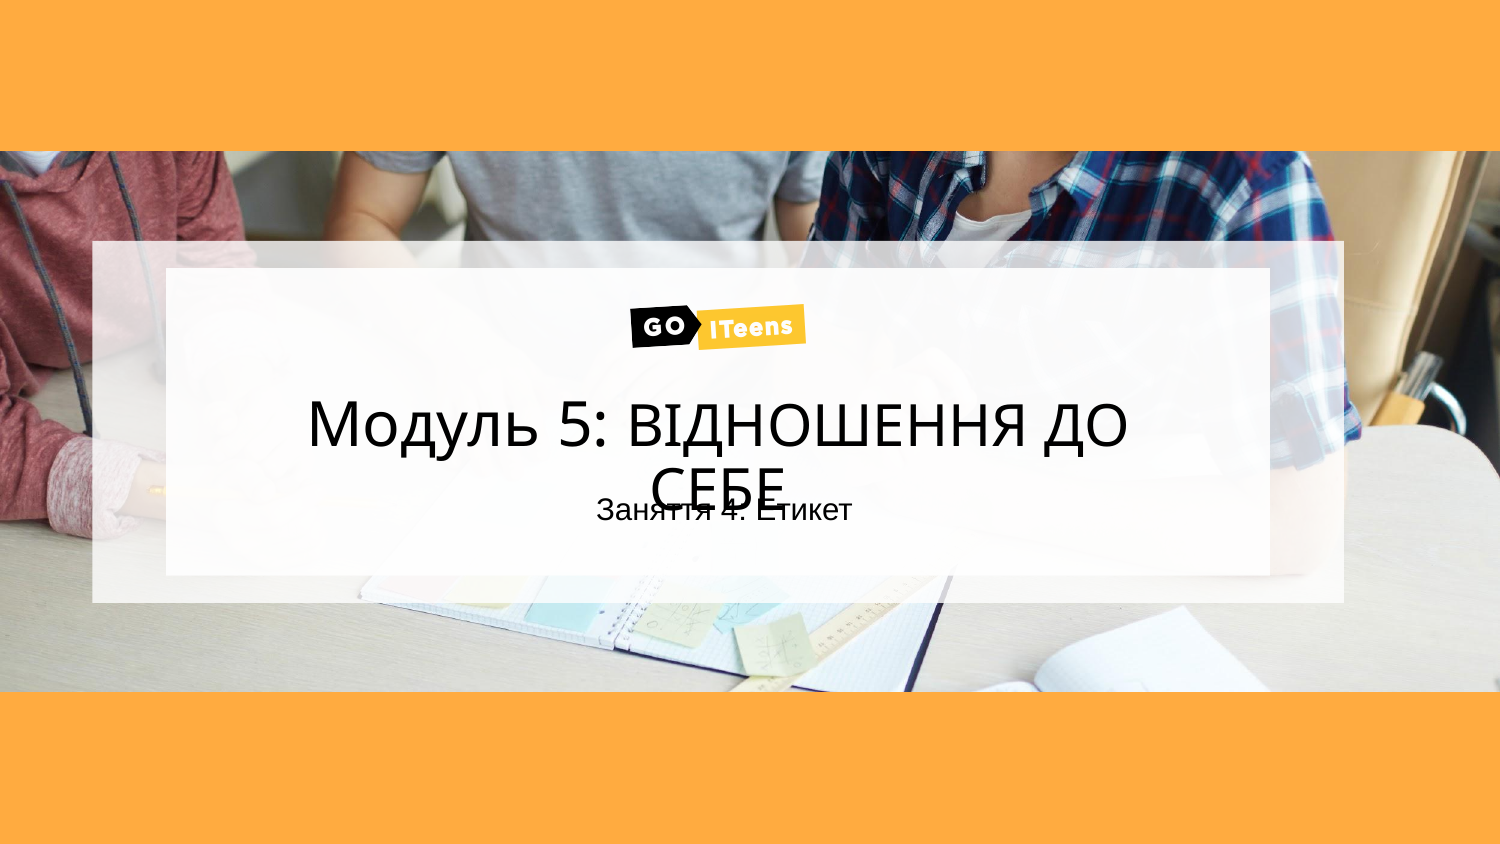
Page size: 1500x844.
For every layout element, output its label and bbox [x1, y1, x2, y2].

picture [0, 151, 1500, 693]
